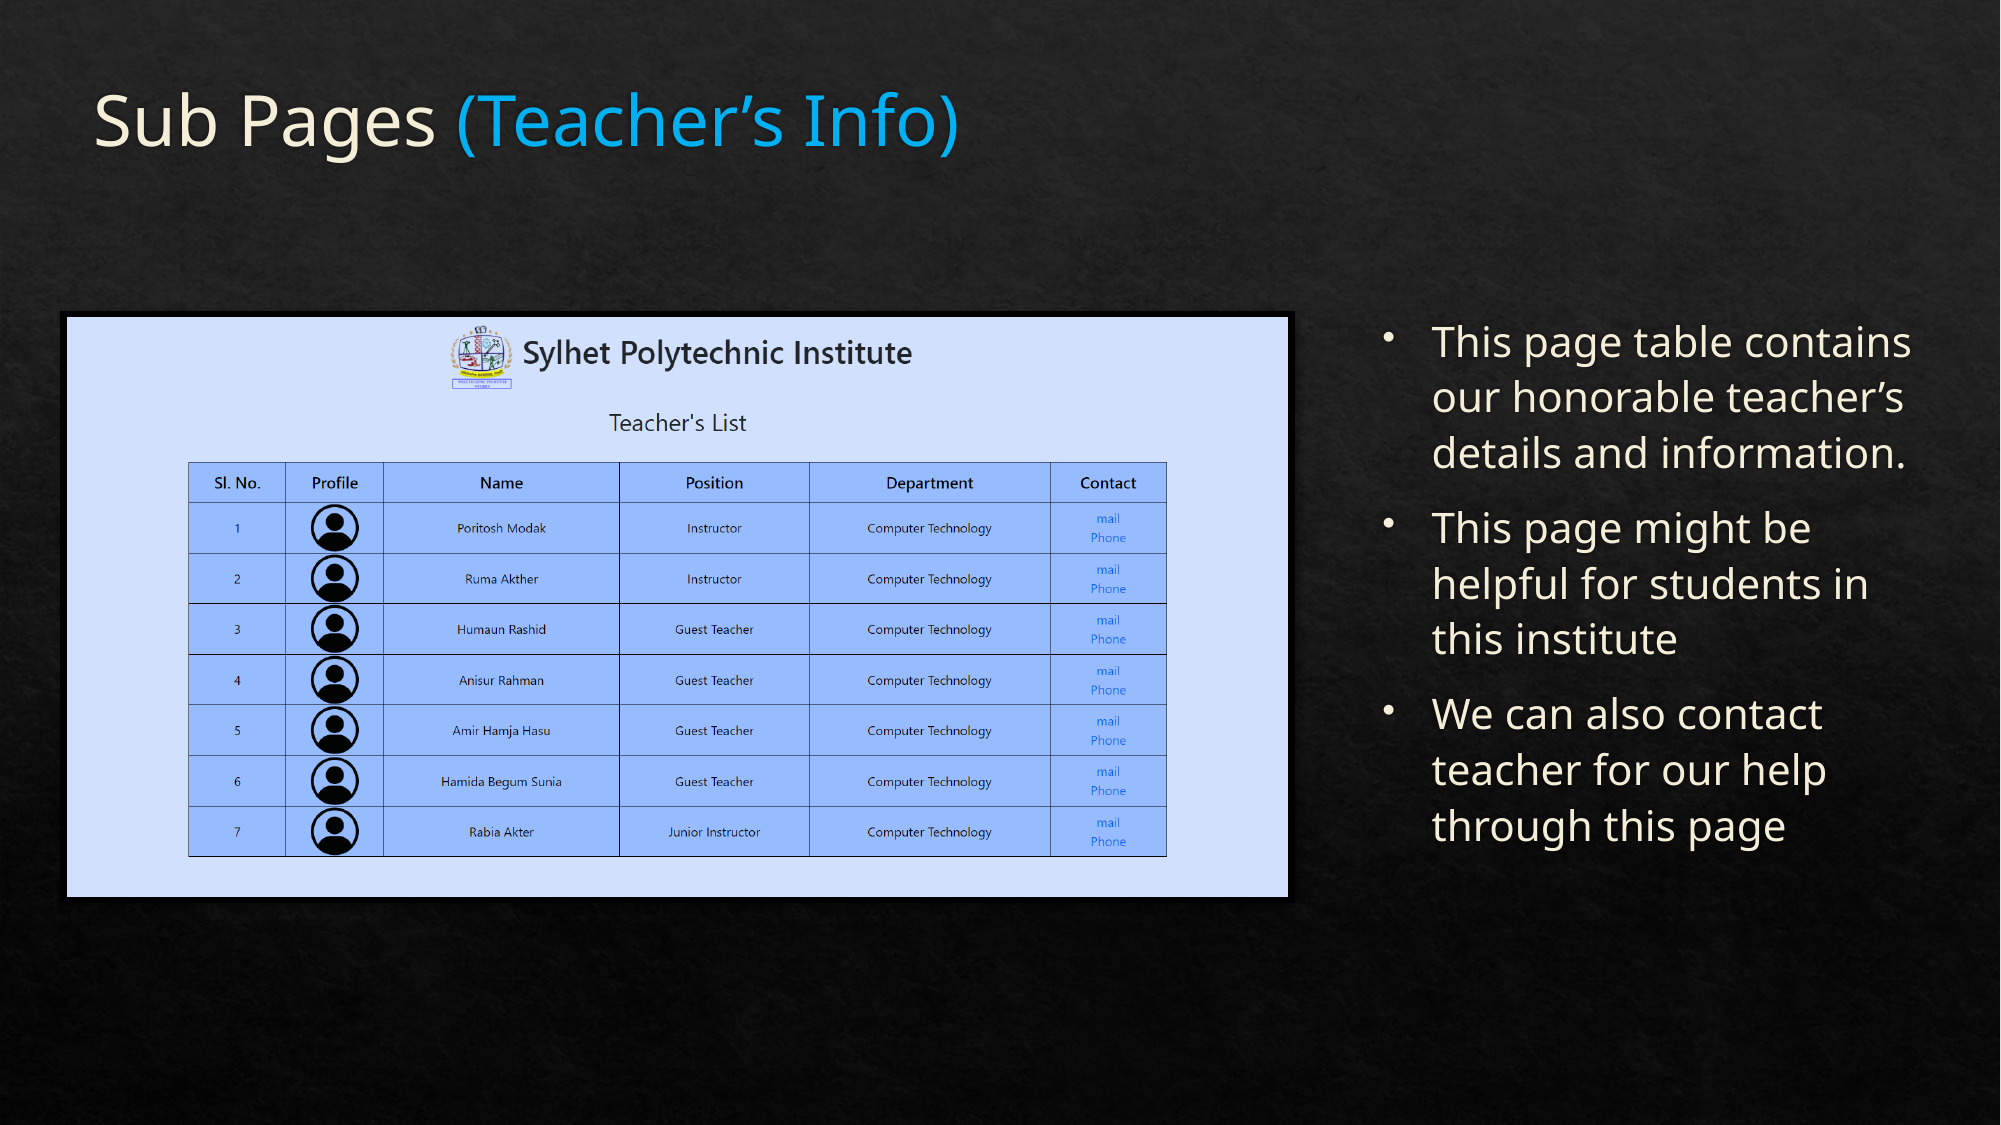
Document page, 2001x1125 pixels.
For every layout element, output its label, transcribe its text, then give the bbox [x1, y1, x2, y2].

list This page table contains our honorable teacher’s details and information. This page might be helpful for students in this institute We can also contact teacher for our help through this page [1363, 302, 1934, 912]
title Sub Pages (Teacher’s Info) [66, 51, 988, 197]
picture [66, 316, 1289, 898]
